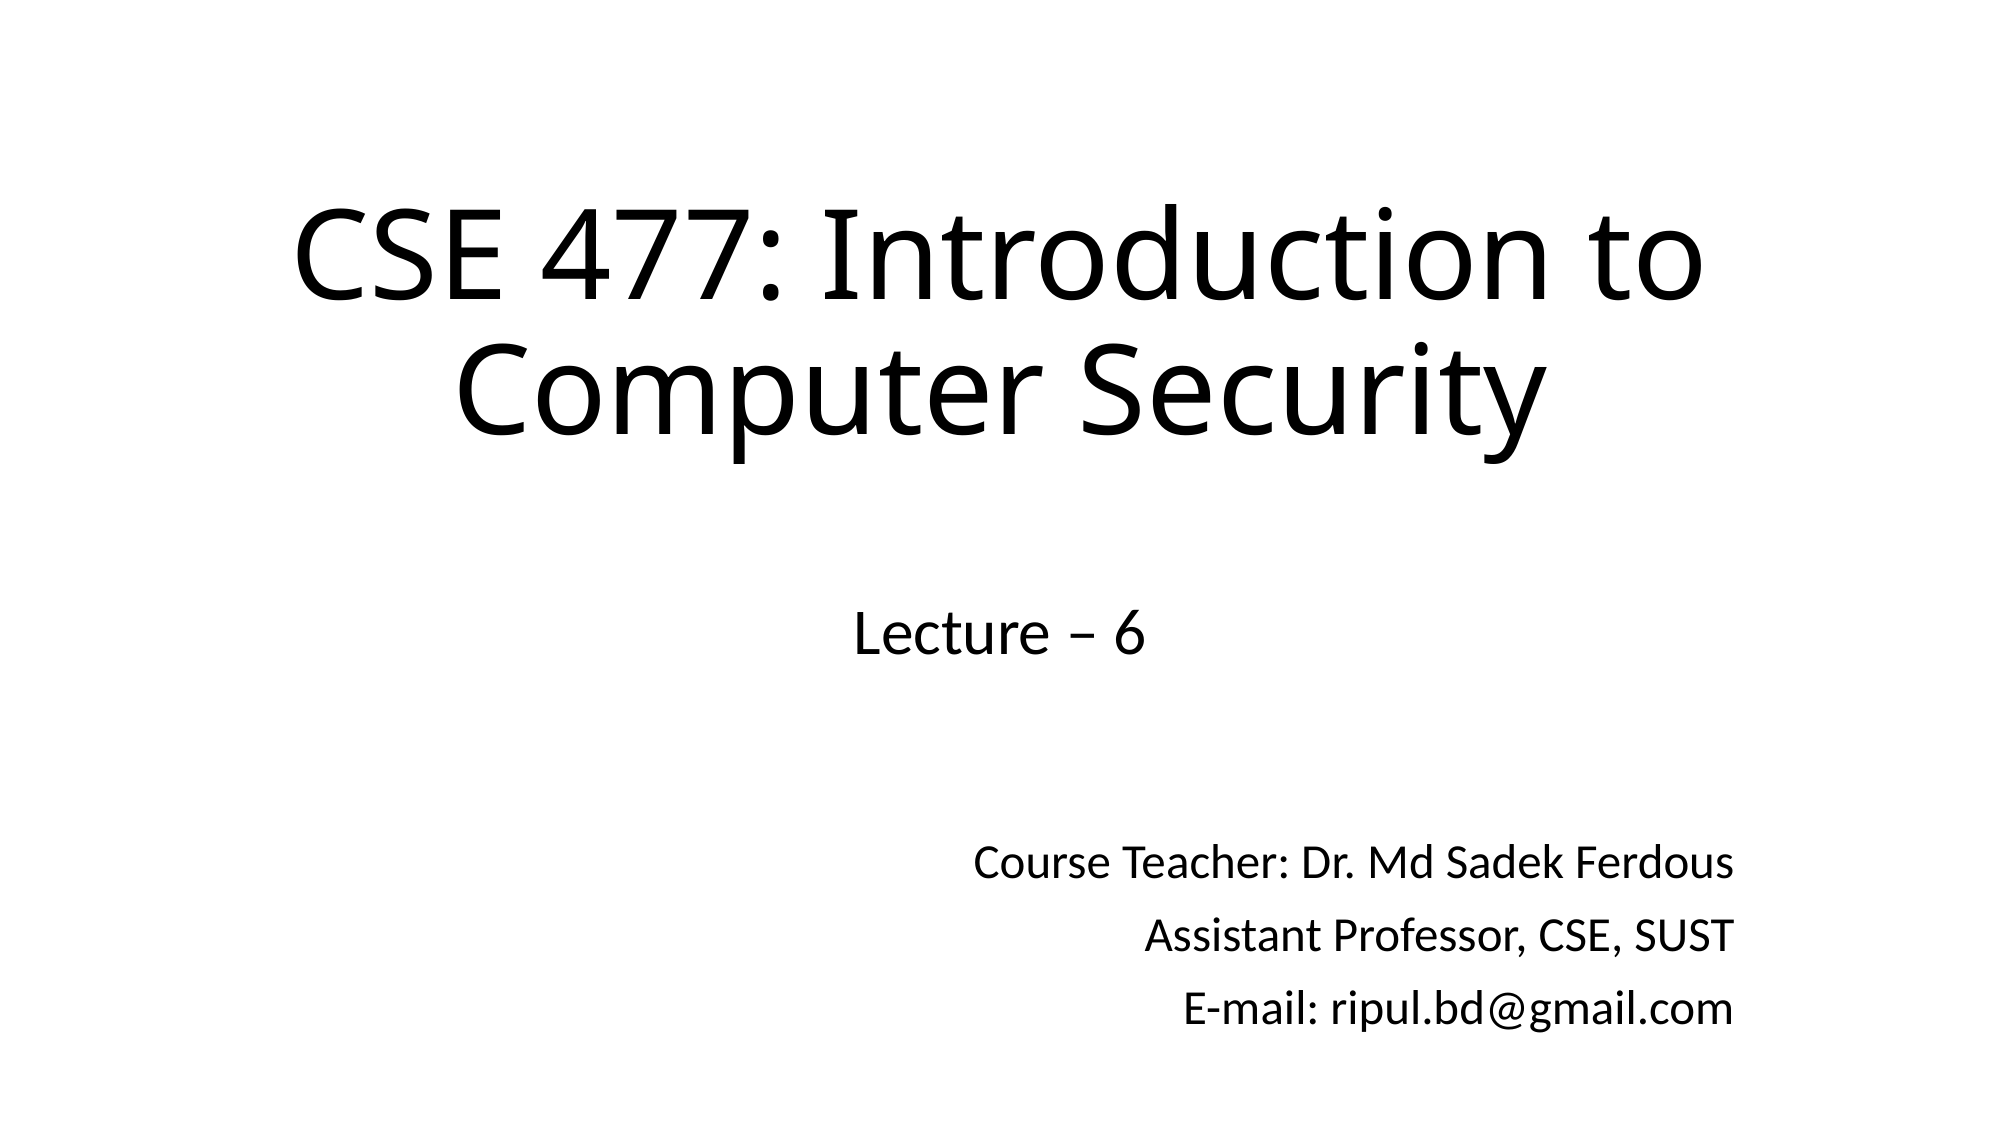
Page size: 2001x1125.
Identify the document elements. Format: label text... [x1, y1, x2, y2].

subtitle Lecture – 6 Course Teacher: Dr. Md Sadek Ferdous Assistant Professor, CSE, SUST E-mail: ripul.bd@gmail.com [249, 590, 1750, 1045]
title CSE 477: Introduction to Computer Security [249, 77, 1750, 469]
